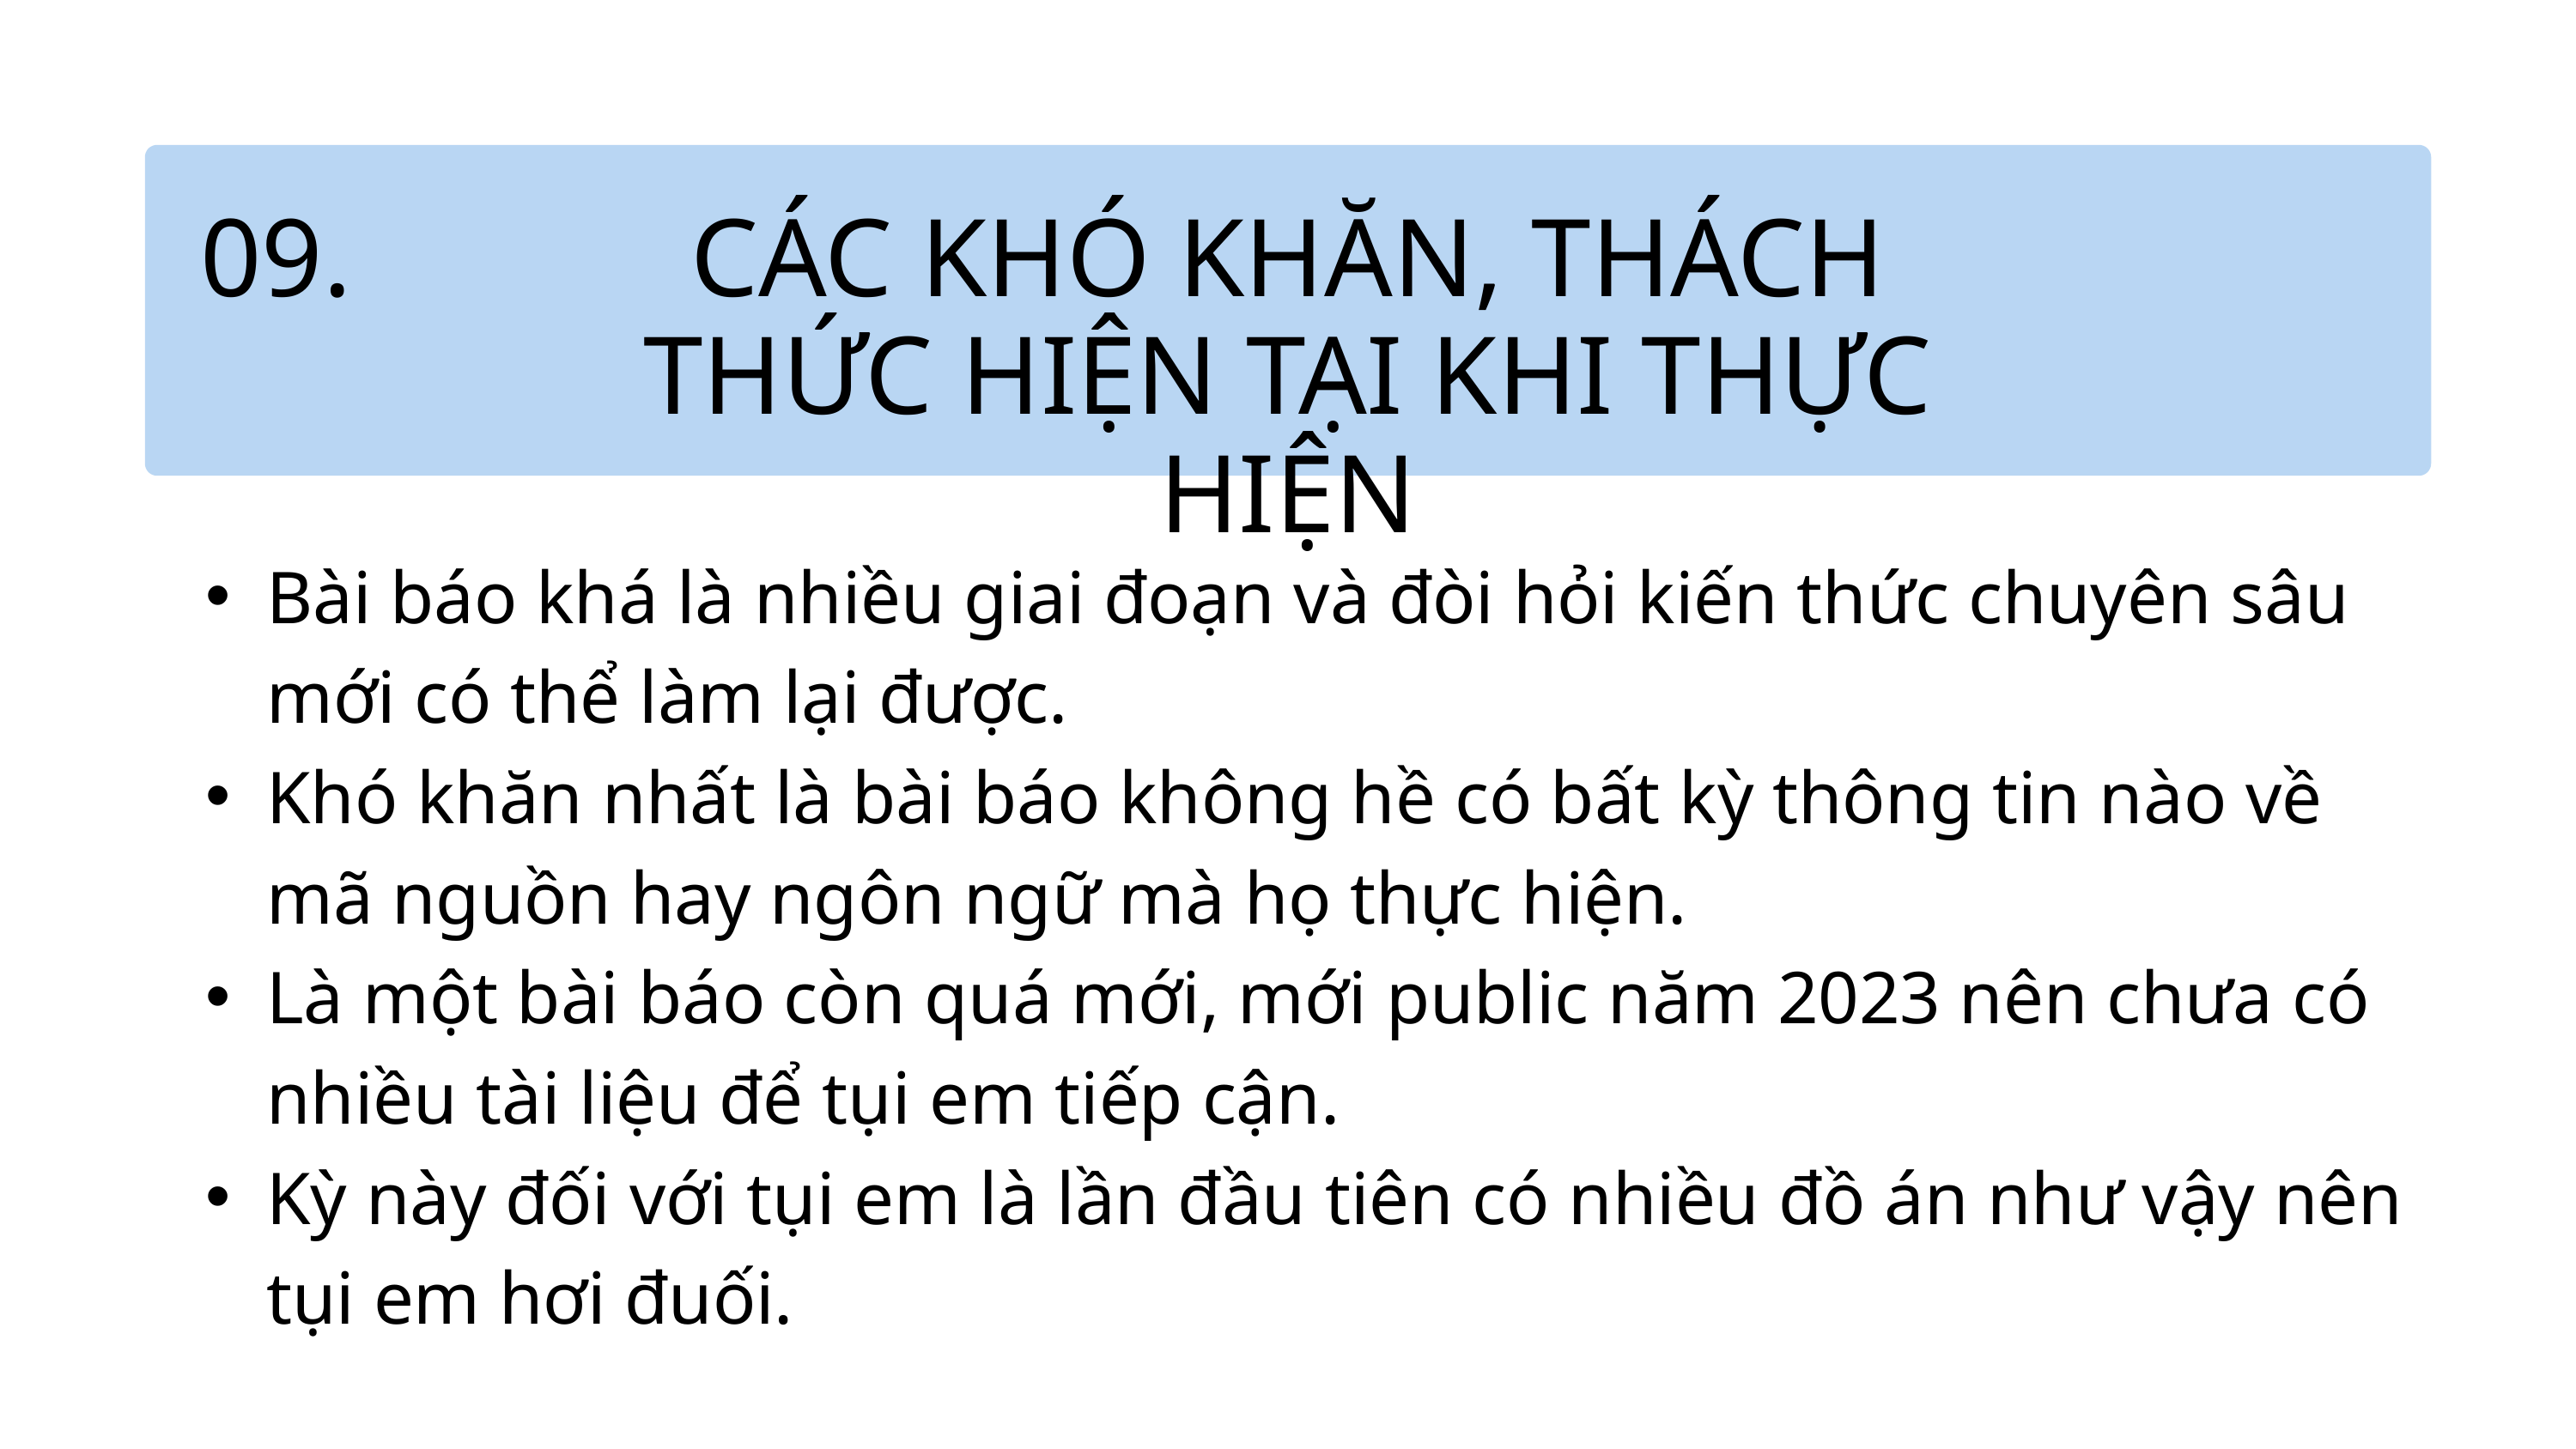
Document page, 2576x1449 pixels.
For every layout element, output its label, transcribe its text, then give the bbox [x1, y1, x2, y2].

text_box Bài báo khá là nhiều giai đoạn và đòi hỏi kiến thức chuyên sâu mới có thể làm lại được. Khó khăn nhất là bài báo không hề có bất kỳ thông tin nào về mã nguồn hay ngôn ngữ mà họ thực hiện. Là một bài báo còn quá mới, mới public năm 2023 nên chưa có nhiều tài liệu để tụi em tiếp cận. Kỳ này đối với tụi em là lần đầu tiên có nhiều đồ án như vậy nên tụi em hơi đuối. [144, 537, 2432, 1339]
text_box CÁC KHÓ KHĂN, THÁCH THỨC HIỆN TẠI KHI THỰC HIỆN [539, 486, 2036, 537]
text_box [144, 144, 2432, 476]
